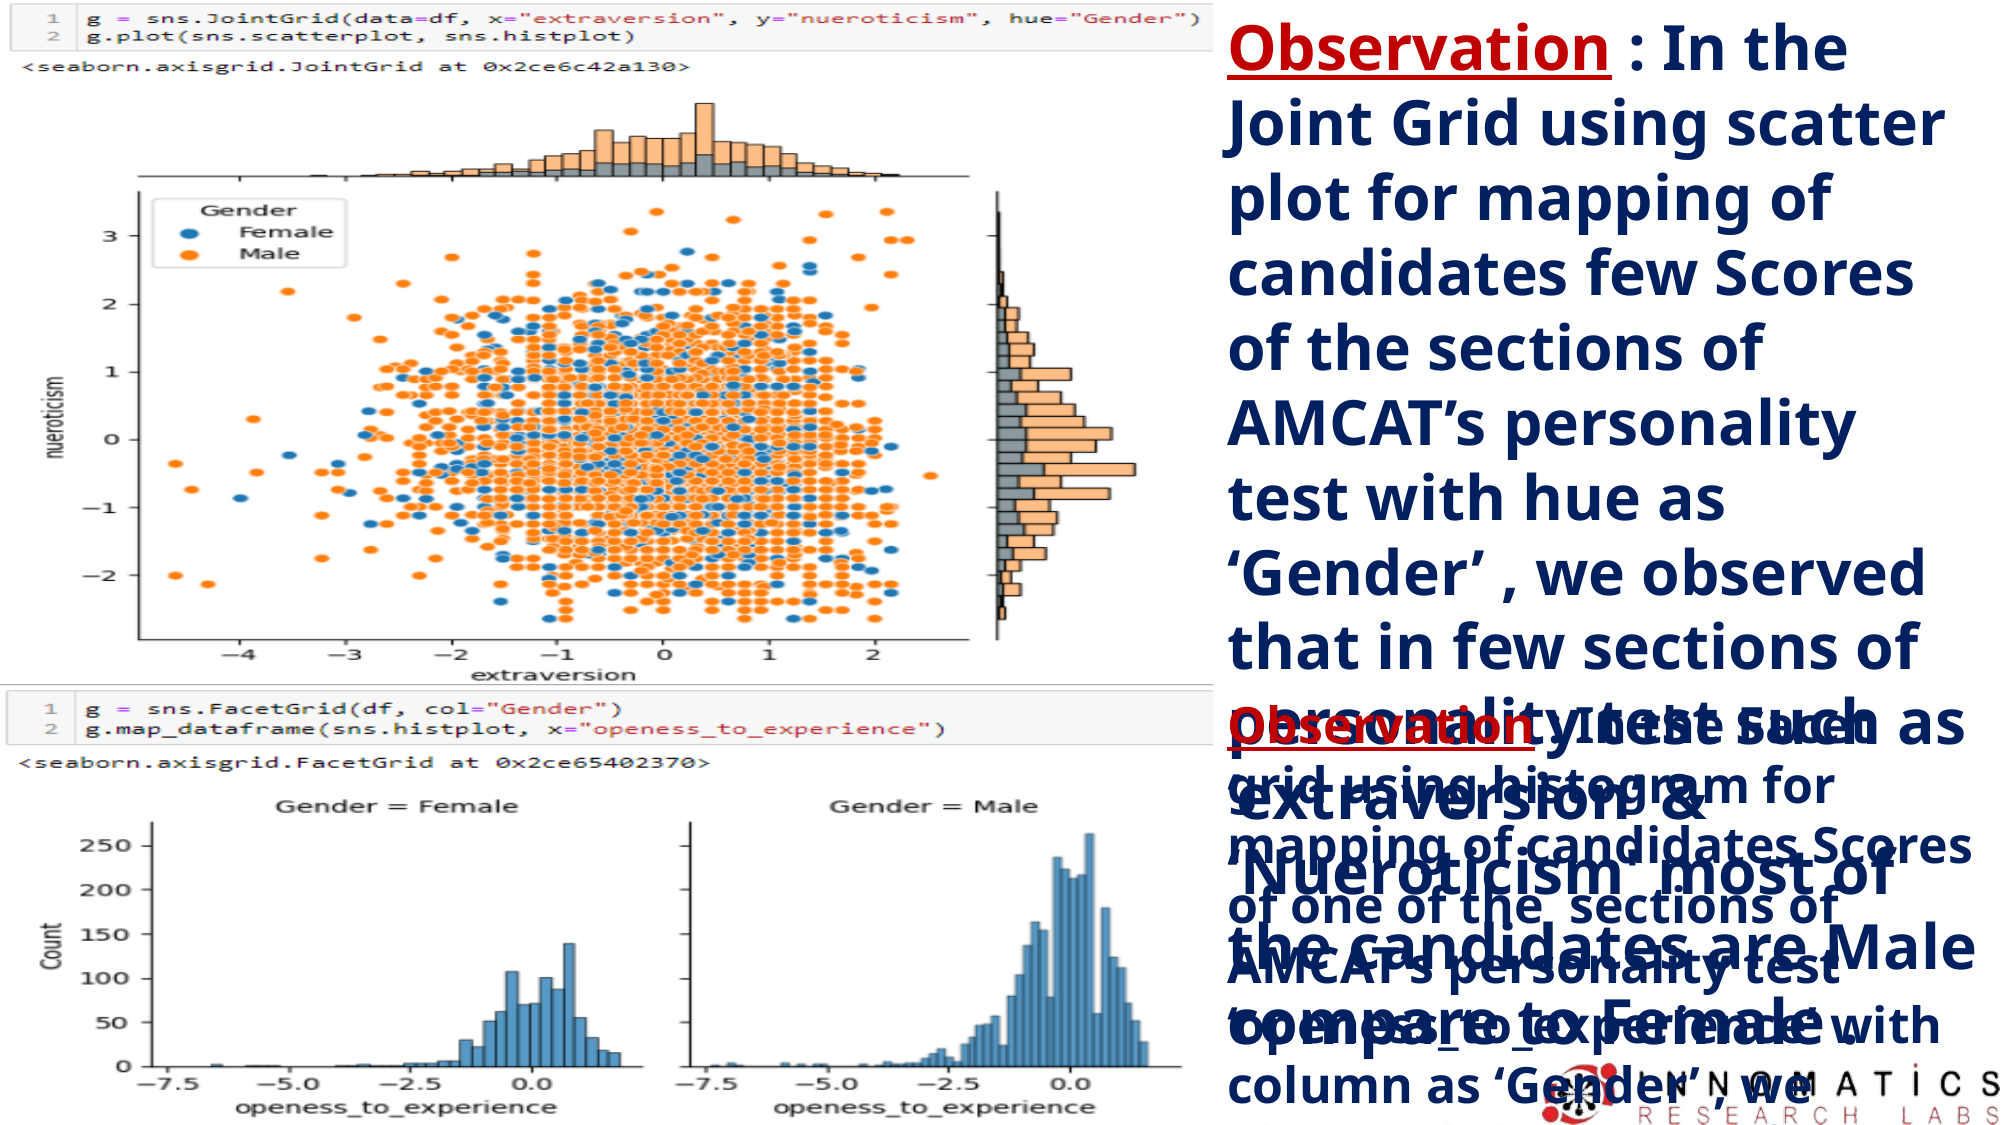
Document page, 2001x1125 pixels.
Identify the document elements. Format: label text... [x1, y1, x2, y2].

picture [1542, 1063, 2000, 1125]
text_box Observation : In the Joint Grid using scatter plot for mapping of candidates few Scores of the sections of AMCAT’s personality test with hue as ‘Gender’ , we observed that in few sections of personality test such as ‘extraversion’ & ‘Nueroticism' most of the candidates are Male compare to Female . [1213, 0, 2000, 685]
picture [0, 0, 1213, 1125]
text_box Observation : In the Facet grid using histogram for mapping of candidates Scores of one of the sections of AMCAT’s personality test ‘openess_to_experience’ with column as ‘Gender’ , we observed that most of the candidates are Male compare to Female . [1216, 685, 2000, 1125]
